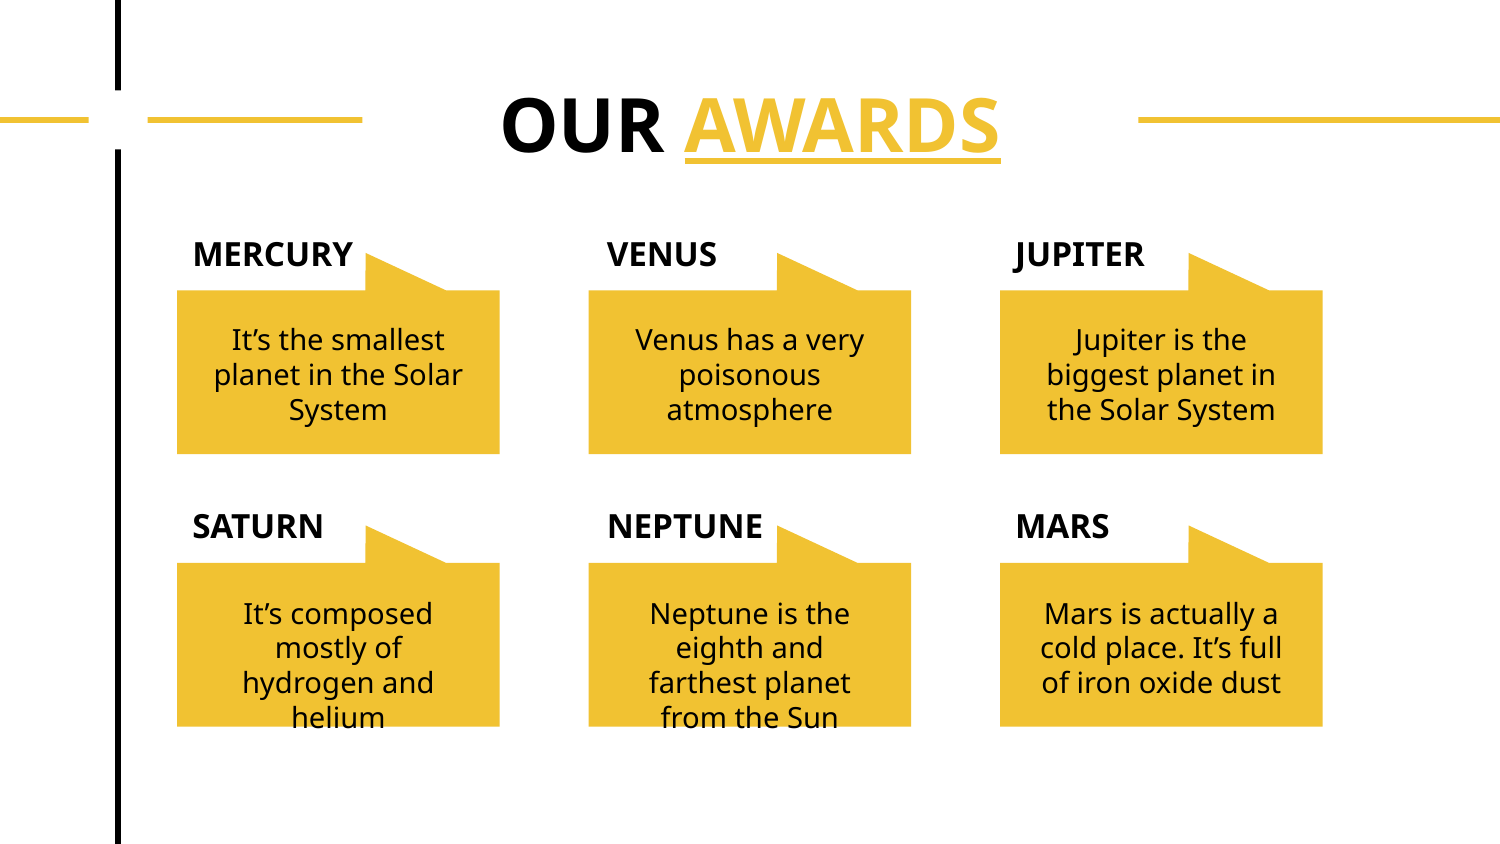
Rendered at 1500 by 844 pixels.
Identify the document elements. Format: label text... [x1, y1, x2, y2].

title OUR AWARDS [404, 62, 1096, 179]
subtitle It’s the smallest planet in the Solar System [191, 306, 486, 433]
subtitle Mars is actually a cold place. It’s full of iron oxide dust [1014, 579, 1309, 707]
subtitle It’s composed mostly of hydrogen and helium [191, 579, 486, 707]
subtitle Neptune is the eighth and farthest planet from the Sun [603, 579, 897, 707]
subtitle NEPTUNE [591, 490, 904, 570]
subtitle MERCURY [177, 218, 489, 297]
text_box [588, 290, 912, 455]
subtitle MARS [1000, 490, 1312, 570]
text_box [177, 290, 500, 455]
subtitle VENUS [591, 218, 904, 297]
text_box [1000, 290, 1323, 455]
subtitle Venus has a very poisonous atmosphere [603, 306, 897, 433]
subtitle SATURN [177, 490, 489, 570]
text_box [588, 562, 912, 727]
subtitle JUPITER [1000, 218, 1312, 297]
text_box [1000, 562, 1323, 727]
subtitle Jupiter is the biggest planet in the Solar System [1014, 306, 1309, 433]
text_box [177, 562, 500, 727]
